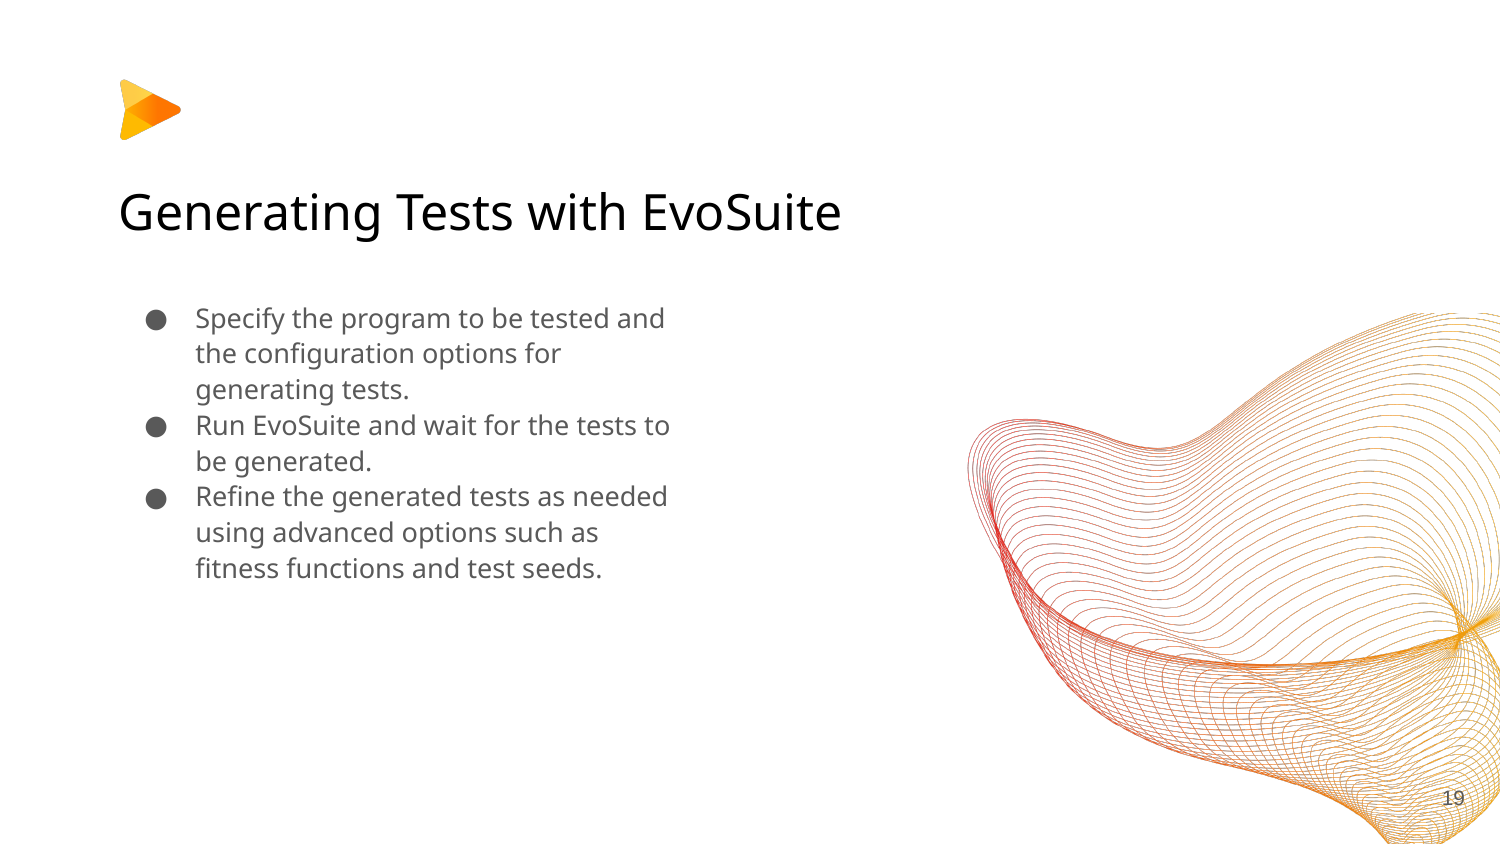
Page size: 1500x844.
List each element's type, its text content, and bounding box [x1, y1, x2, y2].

slide_number ‹#› [1389, 764, 1480, 830]
picture [119, 78, 181, 140]
picture [967, 313, 1500, 844]
title Generating Tests with EvoSuite [103, 151, 932, 271]
subtitle Specify the program to be tested and the configuration options for generating tests. Run EvoSuite and wait for the tests to be generated. Refine the generated tests as needed using advanced options such as fitness functions and test seeds. [105, 282, 697, 606]
